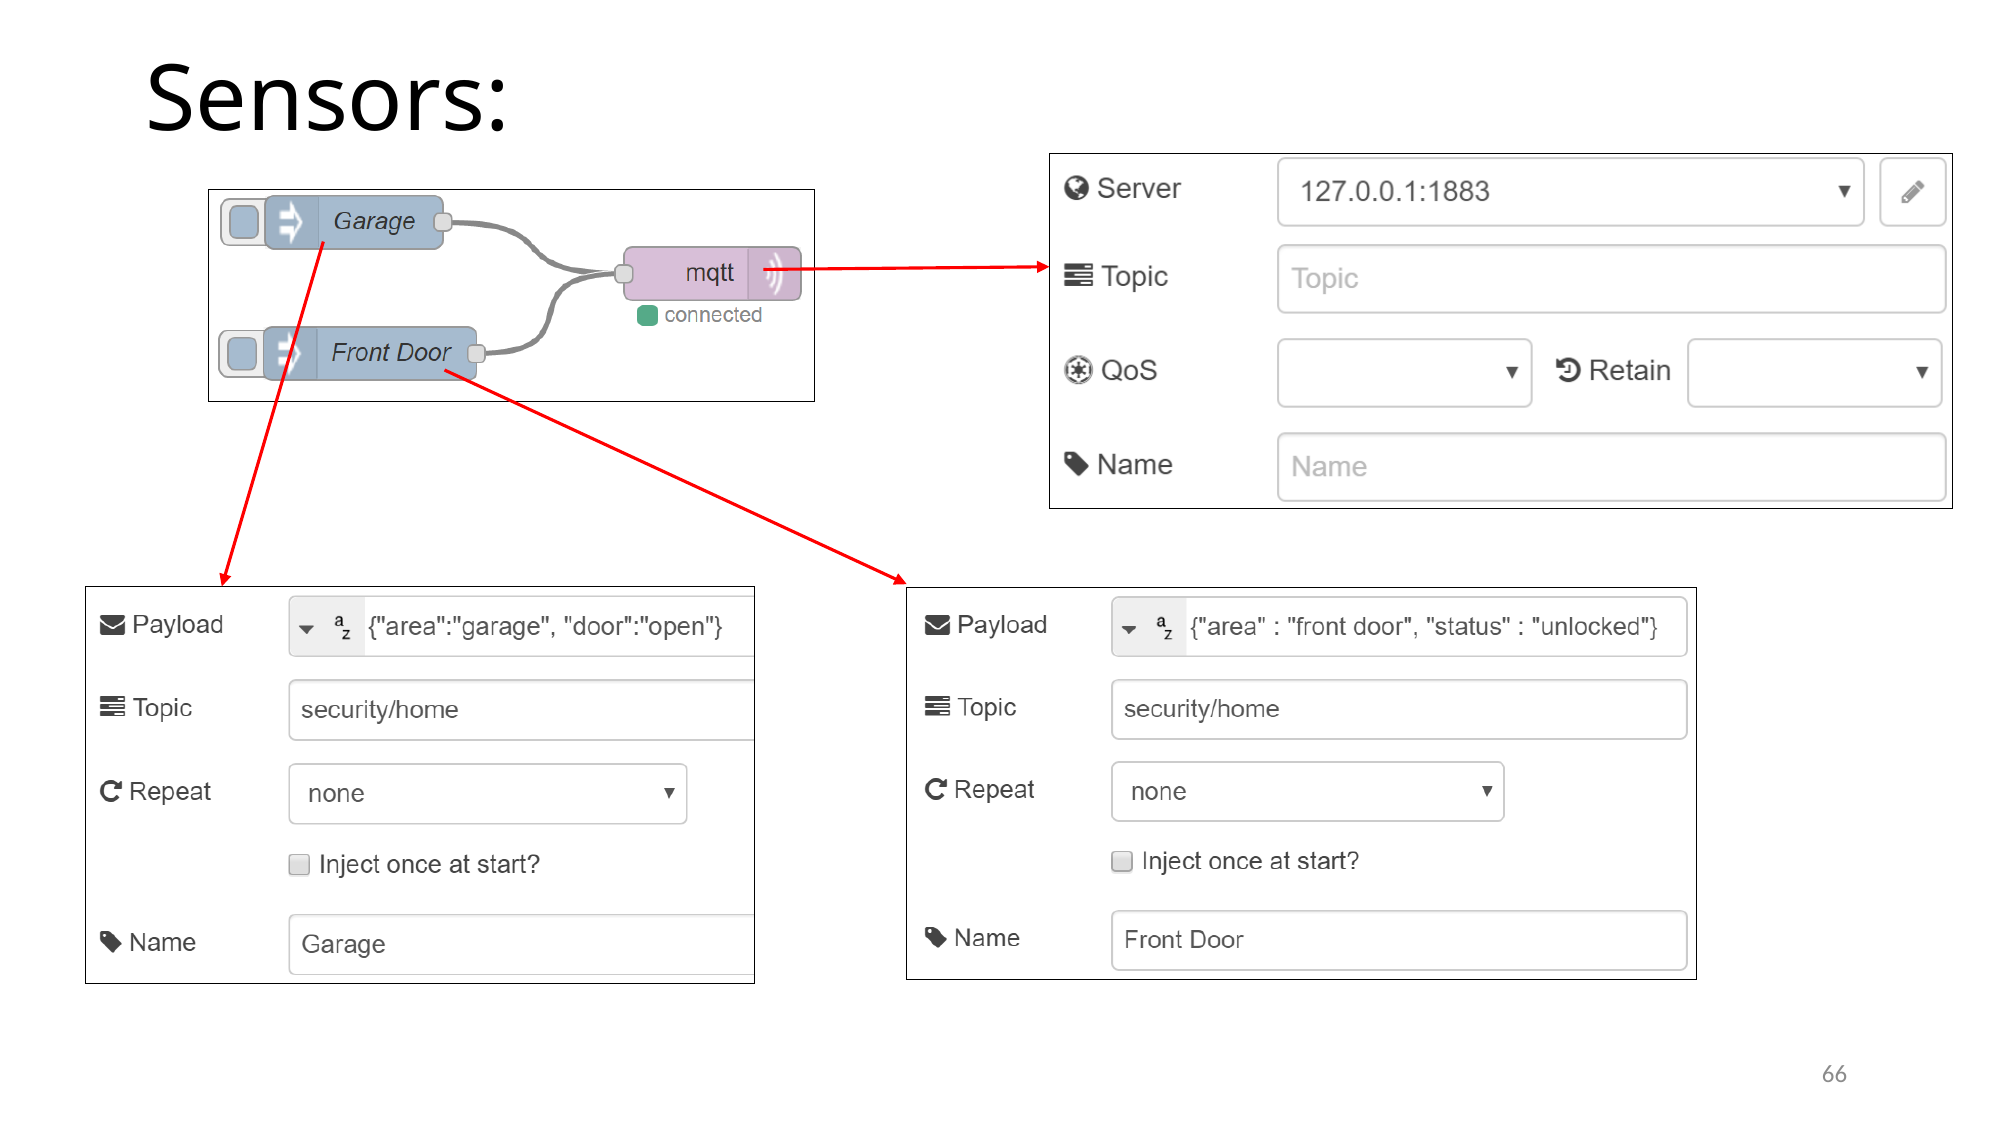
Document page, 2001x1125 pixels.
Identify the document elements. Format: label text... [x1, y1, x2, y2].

slide_number 66 [1412, 1042, 1863, 1103]
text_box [221, 241, 324, 587]
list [208, 189, 815, 402]
picture [1049, 153, 1953, 509]
picture [85, 586, 755, 984]
title Sensors: [130, 40, 1856, 162]
picture [906, 586, 1697, 980]
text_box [444, 369, 907, 585]
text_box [763, 266, 1050, 270]
